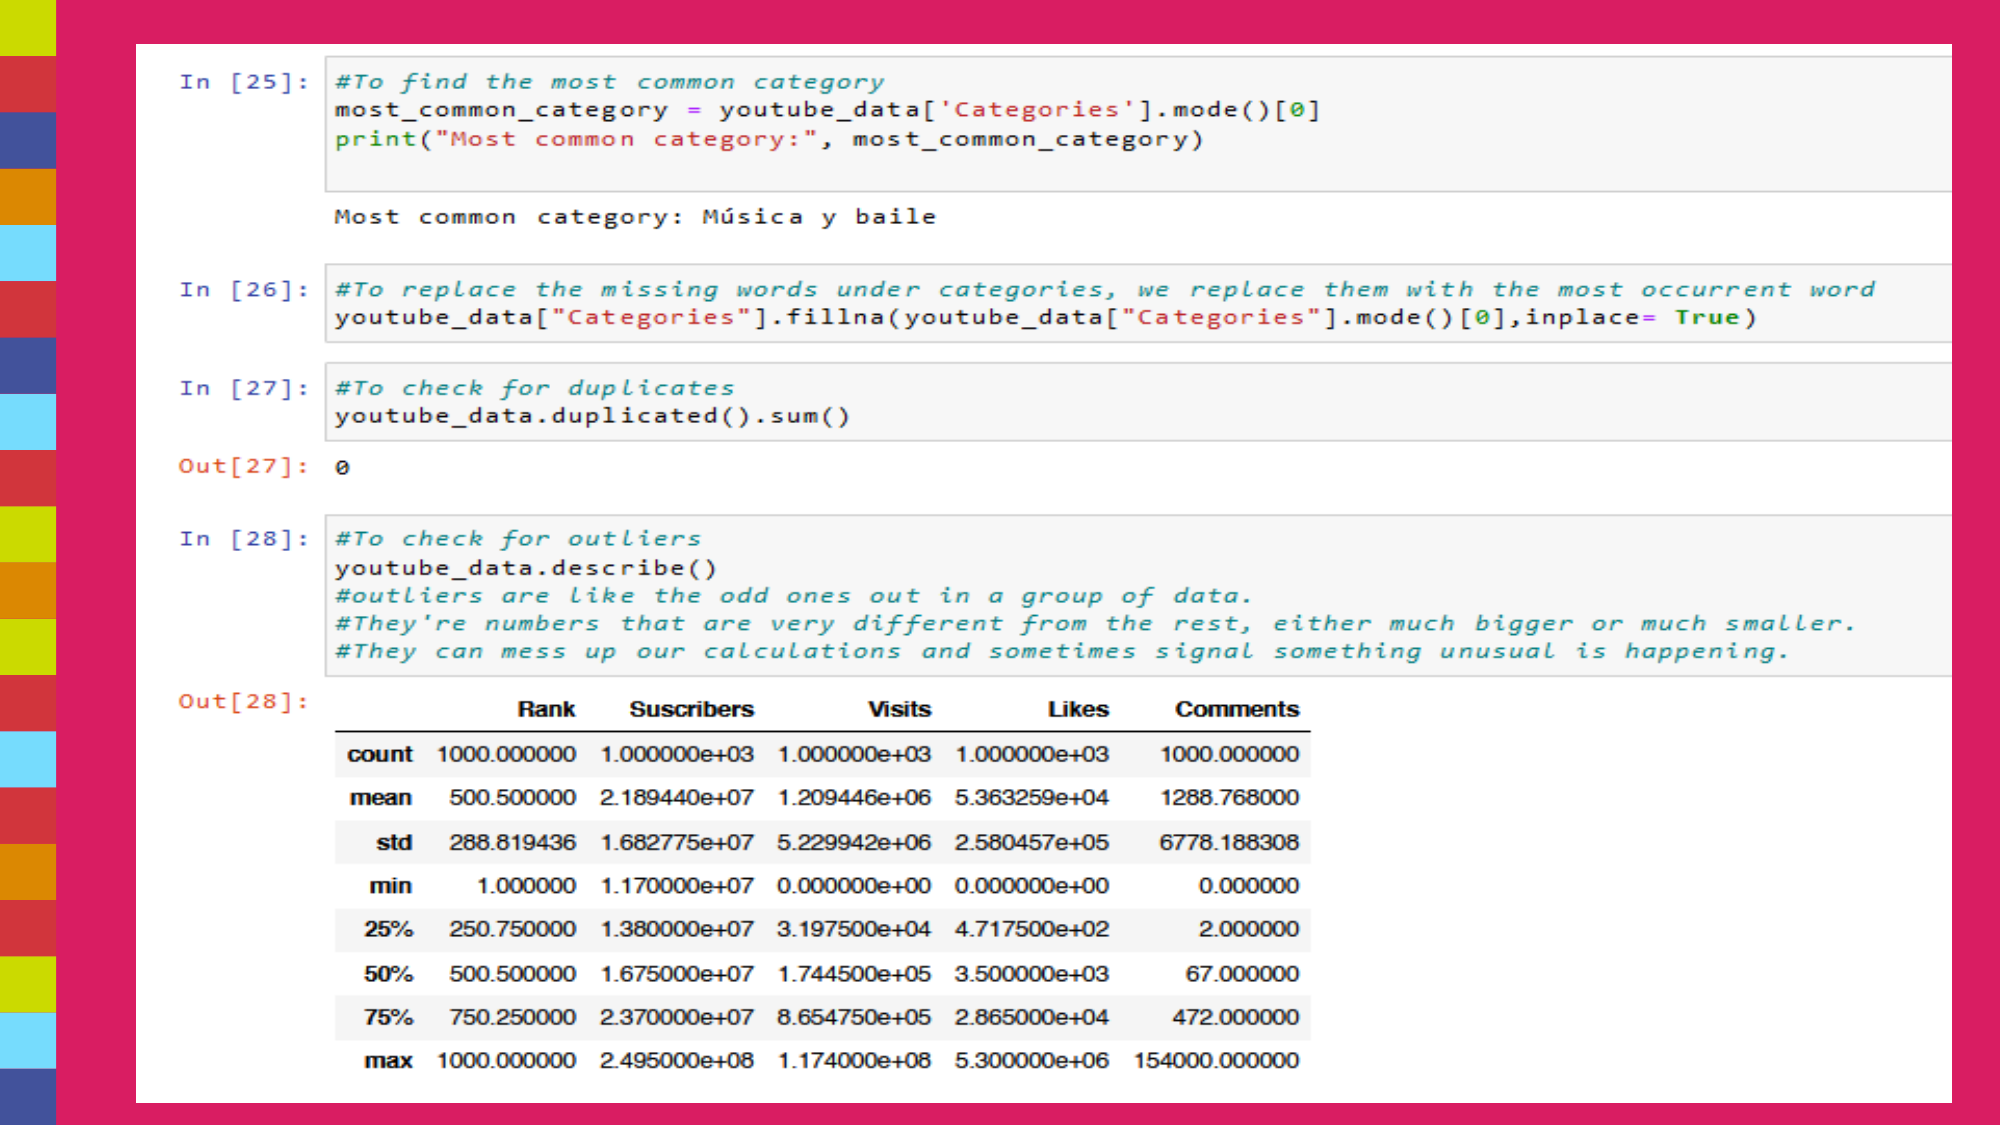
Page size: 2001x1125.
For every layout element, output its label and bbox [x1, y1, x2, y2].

picture [136, 44, 1952, 1103]
